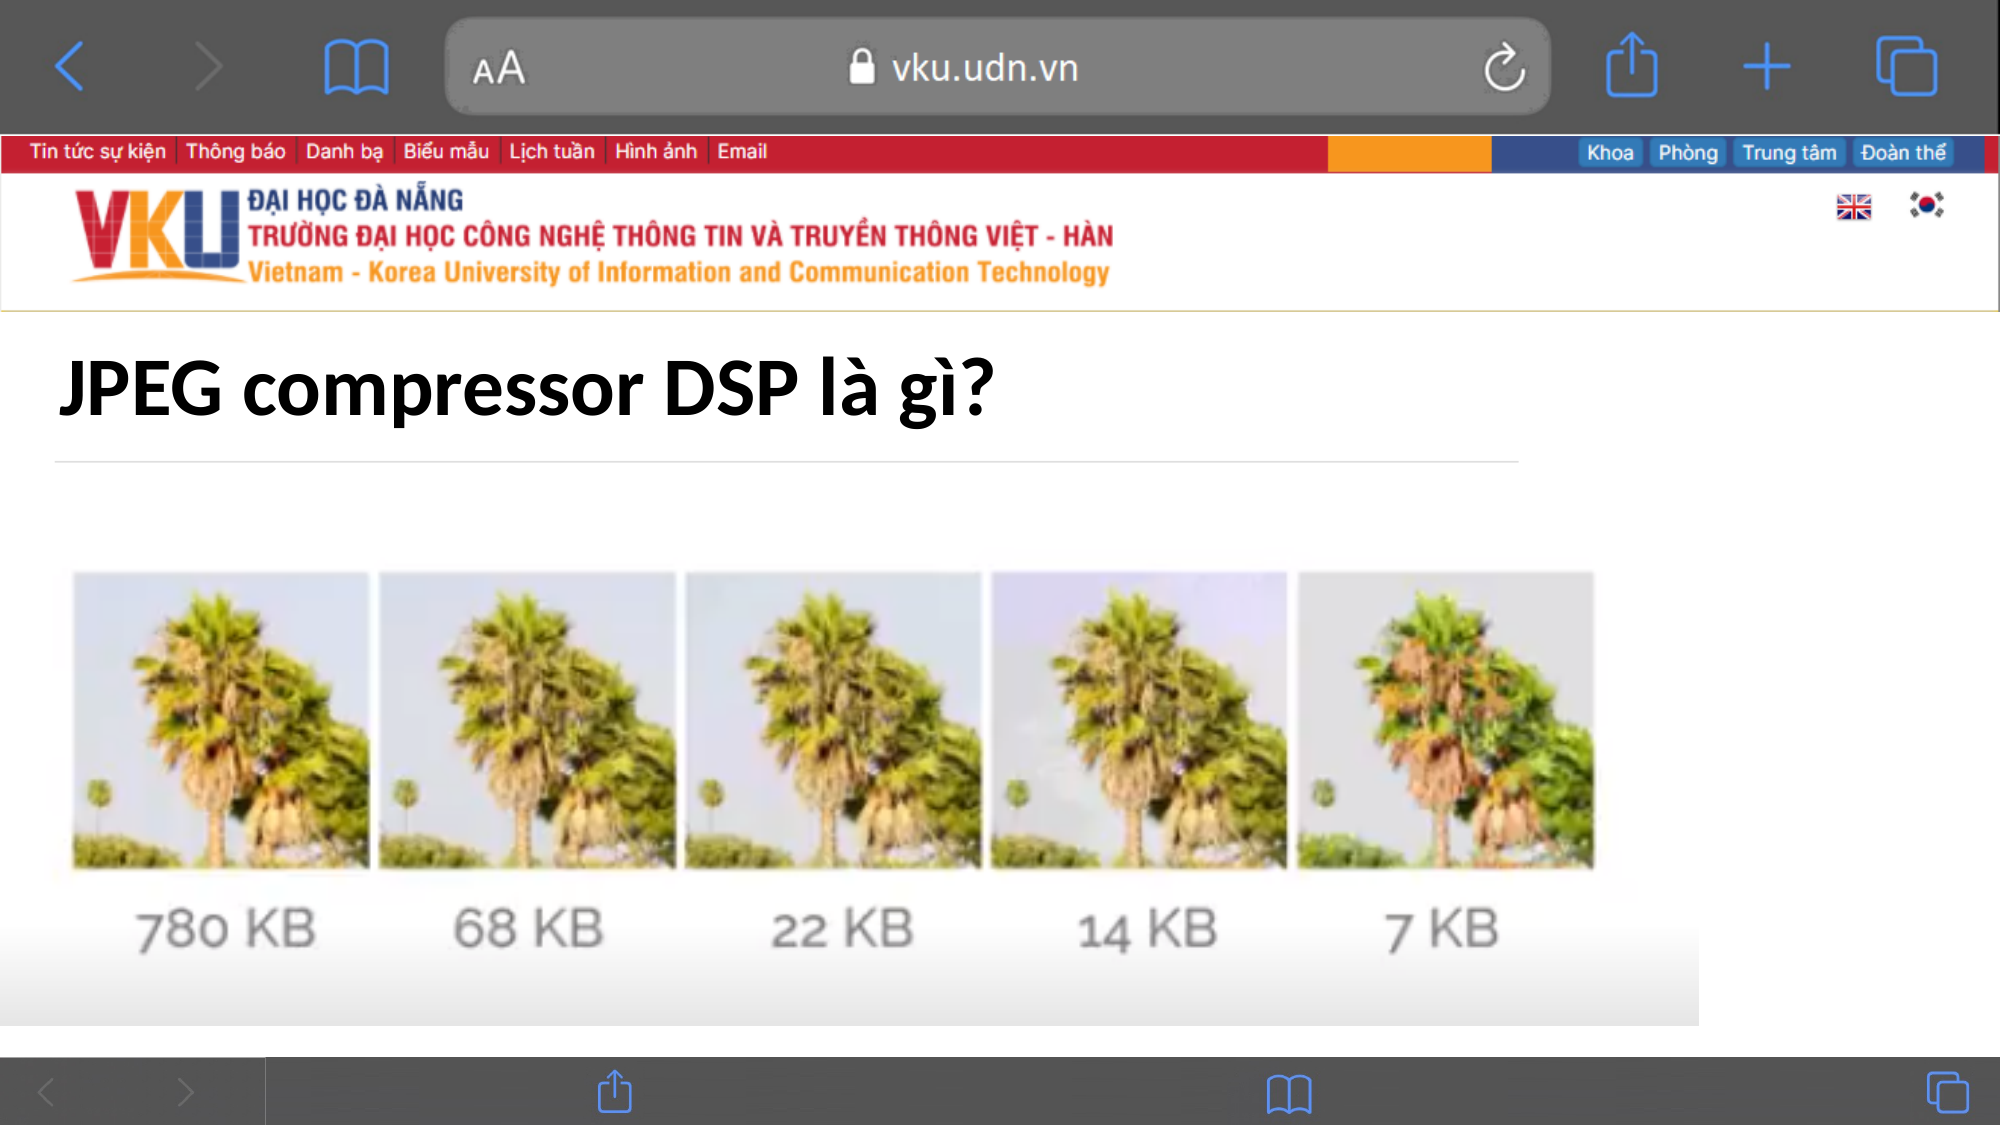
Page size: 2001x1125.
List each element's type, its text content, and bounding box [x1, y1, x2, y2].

picture [20, 441, 1545, 474]
picture [0, 0, 2000, 312]
text_box JPEG compressor DSP là gì? [44, 325, 1521, 440]
picture [0, 495, 1699, 1026]
picture [0, 1057, 2000, 1125]
